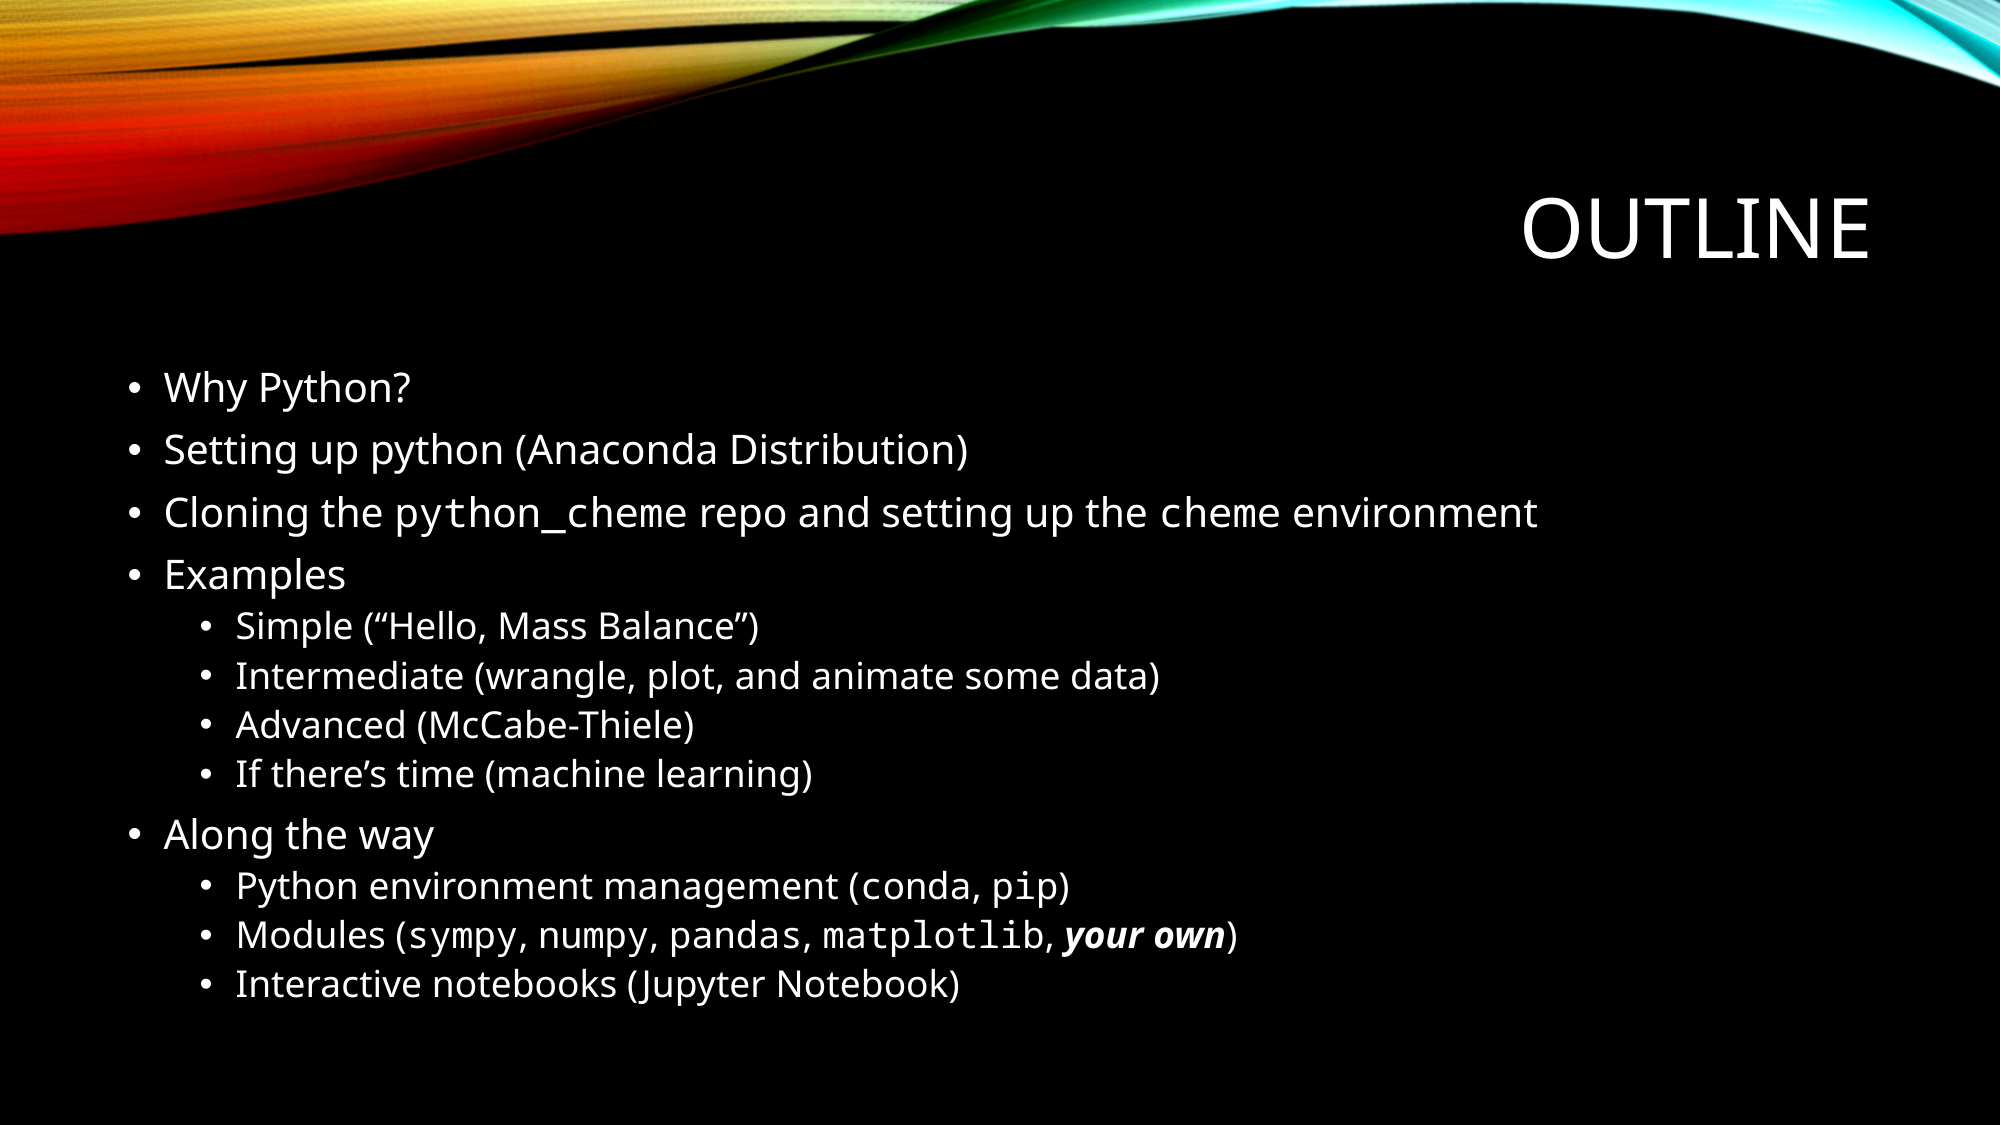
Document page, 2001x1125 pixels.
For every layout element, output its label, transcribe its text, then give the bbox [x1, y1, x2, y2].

title Outline [474, 125, 1888, 338]
list Why Python? Setting up python (Anaconda Distribution) Cloning the python_cheme repo and setting up the cheme environment Examples Simple (“Hello, Mass Balance”) Intermediate (wrangle, plot, and animate some data) Advanced (McCabe-Thiele) If there’s time (machine learning) Along the way Python environment management (conda, pip) Modules (sympy, numpy, pandas, matplotlib, your own) Interactive notebooks (Jupyter Notebook) [112, 360, 1888, 1021]
picture [0, 0, 2000, 237]
